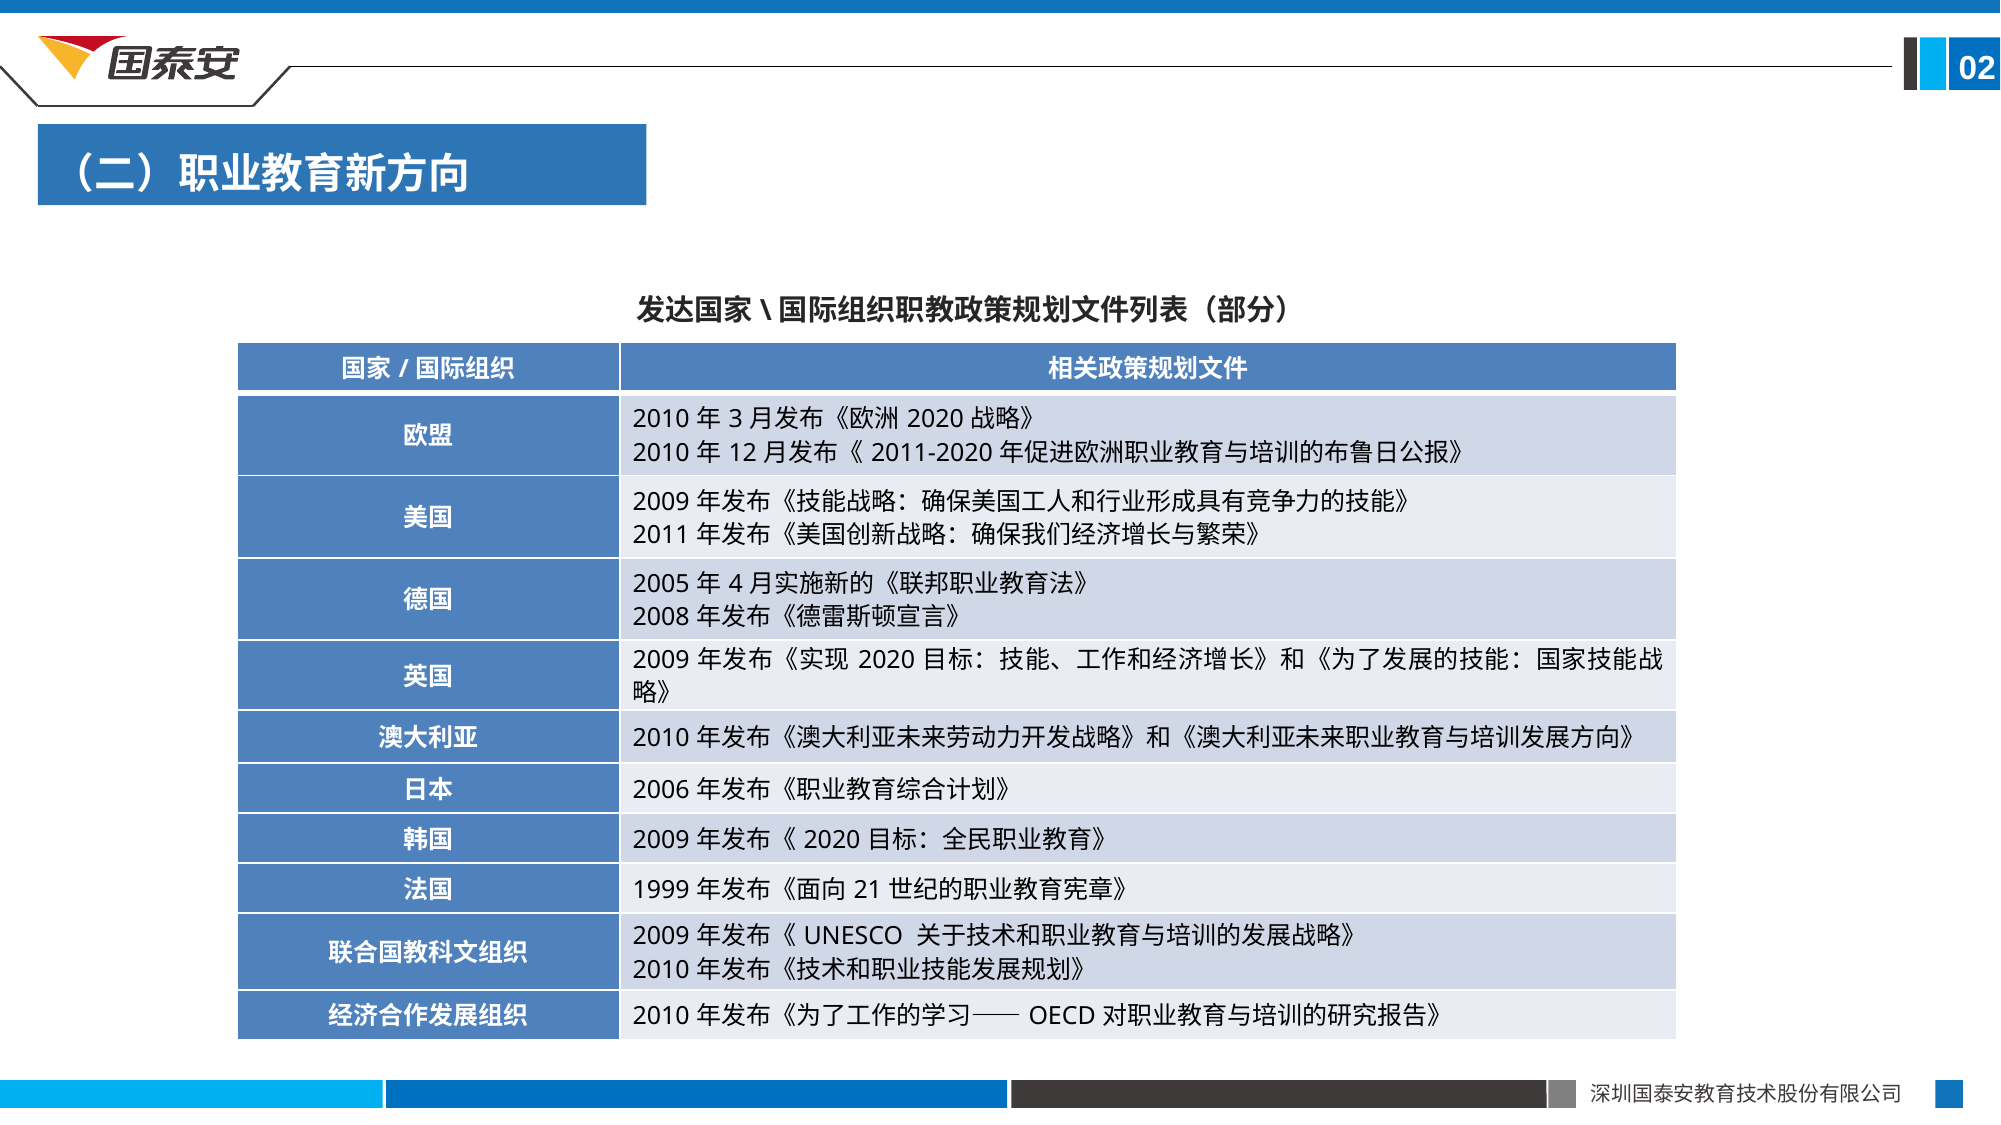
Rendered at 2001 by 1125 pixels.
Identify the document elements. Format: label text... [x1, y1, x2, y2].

table_cell 欧盟 [238, 396, 619, 475]
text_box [0, 66, 290, 106]
table_cell 2005年4月实施新的《联邦职业教育法》 2008年发布《德雷斯顿宣言》 [621, 559, 1676, 639]
table_cell 德国 [238, 559, 619, 639]
table_cell 2006年发布《职业教育综合计划》 [621, 764, 1676, 812]
table_cell 2010年发布《为了工作的学习——OECD对职业教育与培训的研究报告》 [621, 991, 1676, 1039]
table_cell 1999年发布《面向21世纪的职业教育宪章》 [621, 864, 1676, 912]
table_cell 美国 [238, 476, 619, 557]
text_box 02 [1944, 38, 2000, 94]
table_cell 英国 [238, 641, 619, 709]
table_header 相关政策规划文件 [621, 343, 1676, 390]
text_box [37, 124, 702, 206]
text_box 发达国家\国际组织职教政策规划文件列表（部分） [621, 284, 1403, 335]
table_header 国家/国际组织 [238, 343, 619, 390]
table_cell 经济合作发展组织 [238, 991, 619, 1039]
table_cell 2010年3月发布《欧洲2020战略》 2010年12月发布《2011-2020年促进欧洲职业教育与培训的布鲁日公报》 [621, 396, 1676, 475]
table_cell 2009年发布《2020目标：全民职业教育》 [621, 814, 1676, 862]
table_cell 2009年发布《实现2020目标：技能、工作和经济增长》和《为了发展的技能：国家技能战略》 [621, 641, 1676, 709]
table_cell 澳大利亚 [238, 711, 619, 762]
table_cell 韩国 [238, 814, 619, 862]
table_cell 2009年发布《技能战略：确保美国工人和行业形成具有竞争力的技能》 2011年发布《美国创新战略：确保我们经济增长与繁荣》 [621, 476, 1676, 557]
table_cell 联合国教科文组织 [238, 914, 619, 989]
table_cell 法国 [238, 864, 619, 912]
table_cell 日本 [238, 764, 619, 812]
table_cell 2009年发布《UNESCO 关于技术和职业教育与培训的发展战略》 2010年发布《技术和职业技能发展规划》 [621, 914, 1676, 989]
table_cell 2010年发布《澳大利亚未来劳动力开发战略》和《澳大利亚未来职业教育与培训发展方向》 [621, 711, 1676, 762]
